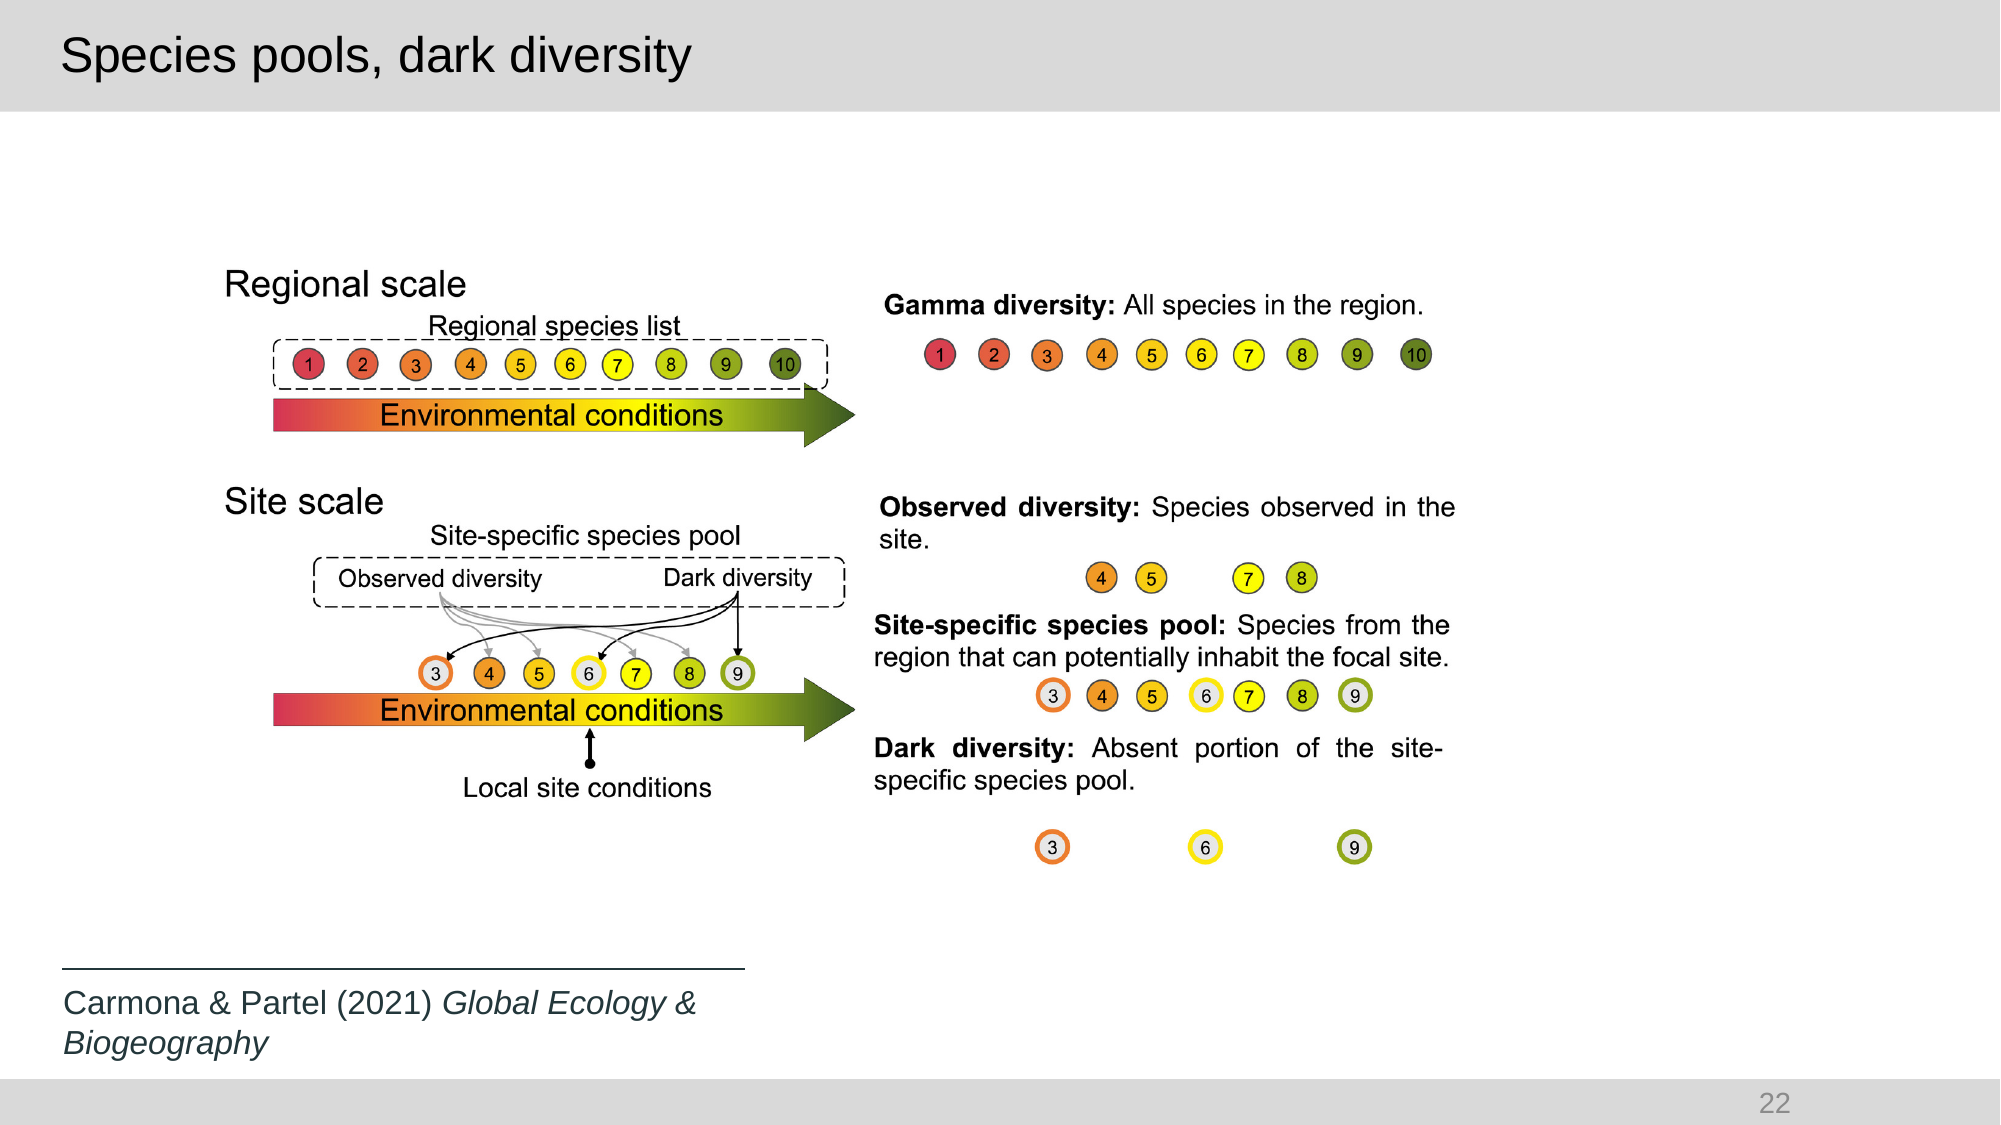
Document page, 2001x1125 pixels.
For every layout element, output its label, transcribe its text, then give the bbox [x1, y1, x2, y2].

text_box Carmona & Partel (2021) Global Ecology & Biogeography [48, 974, 731, 1069]
title Species pools, dark diversity [0, 0, 2000, 112]
footer [0, 1079, 1550, 1125]
picture [218, 249, 1471, 901]
slide_number 22 [1550, 1079, 2000, 1125]
